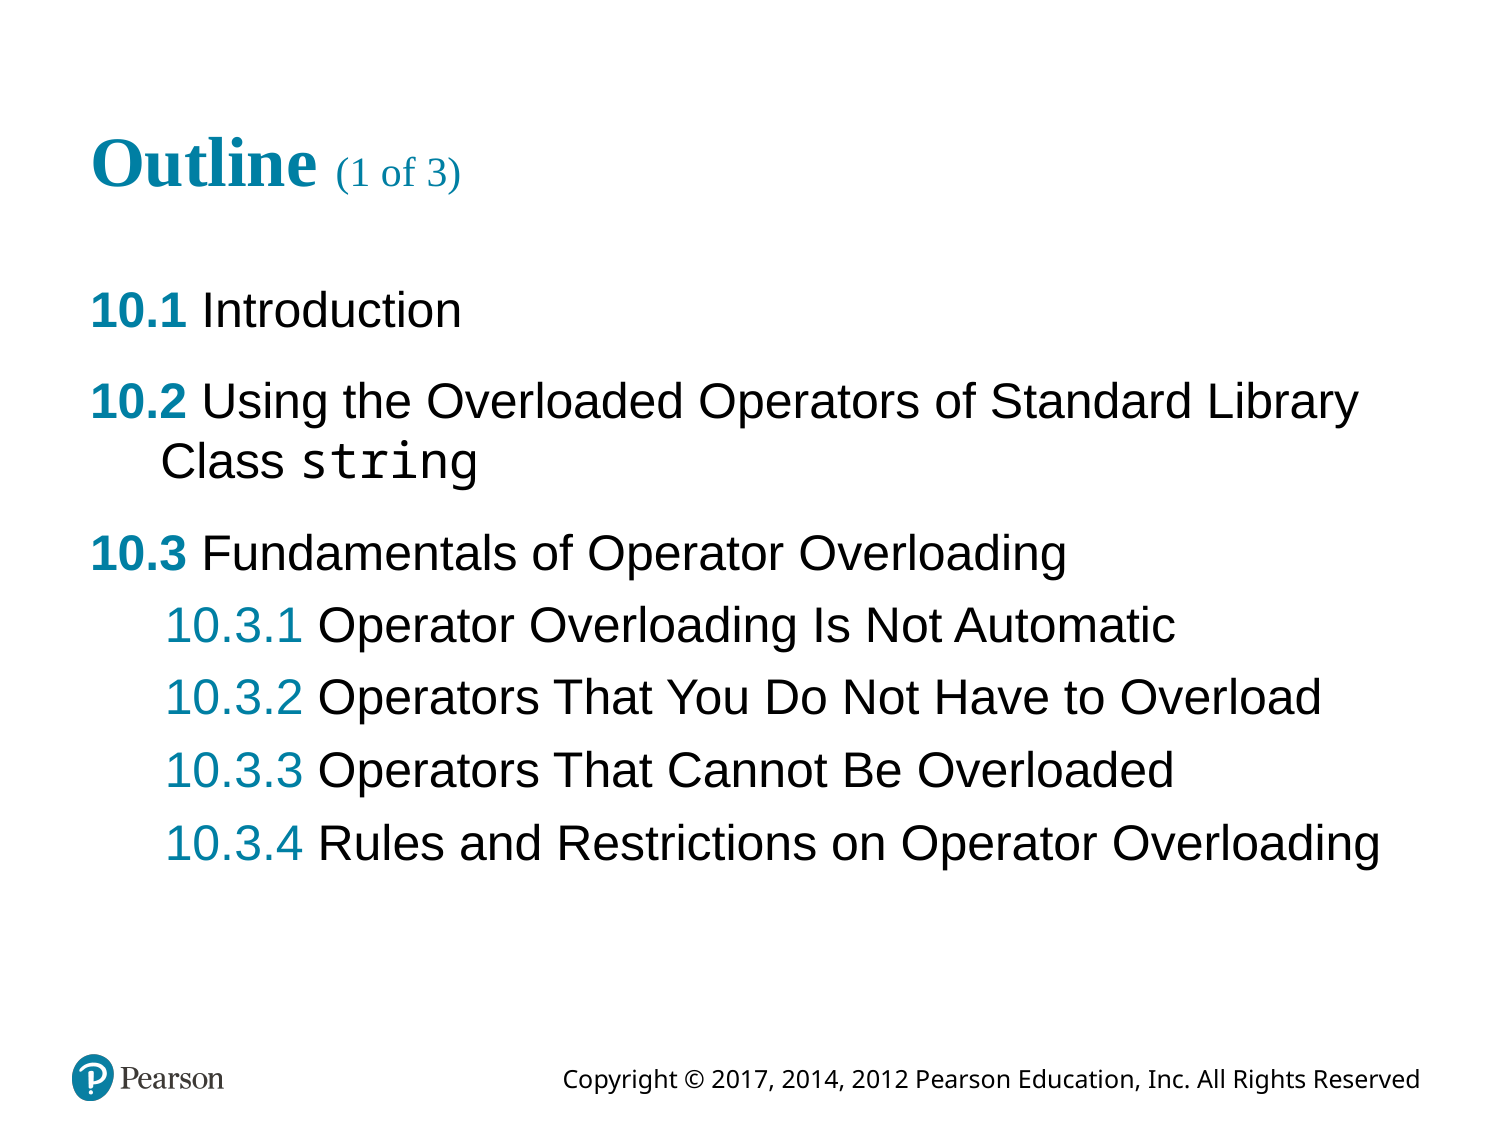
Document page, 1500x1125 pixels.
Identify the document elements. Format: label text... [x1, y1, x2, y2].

picture [72, 1087, 83, 1101]
title Outline (1 of 3) [75, 35, 1425, 216]
picture [72, 1054, 88, 1070]
list 10.1 Introduction 10.2 Using the Overloaded Operators of Standard Library Class string 10.3 Fundamentals of Operator Overloading 10.3.1 Operator Overloading Is Not Automatic 10.3.2 Operators That You Do Not Have to Overload 10.3.3 Operators That Cannot Be Overloaded 10.3.4 Rules and Restrictions on Operator Overloading [75, 262, 1425, 1005]
picture [80, 1063, 106, 1088]
picture [98, 1054, 224, 1101]
